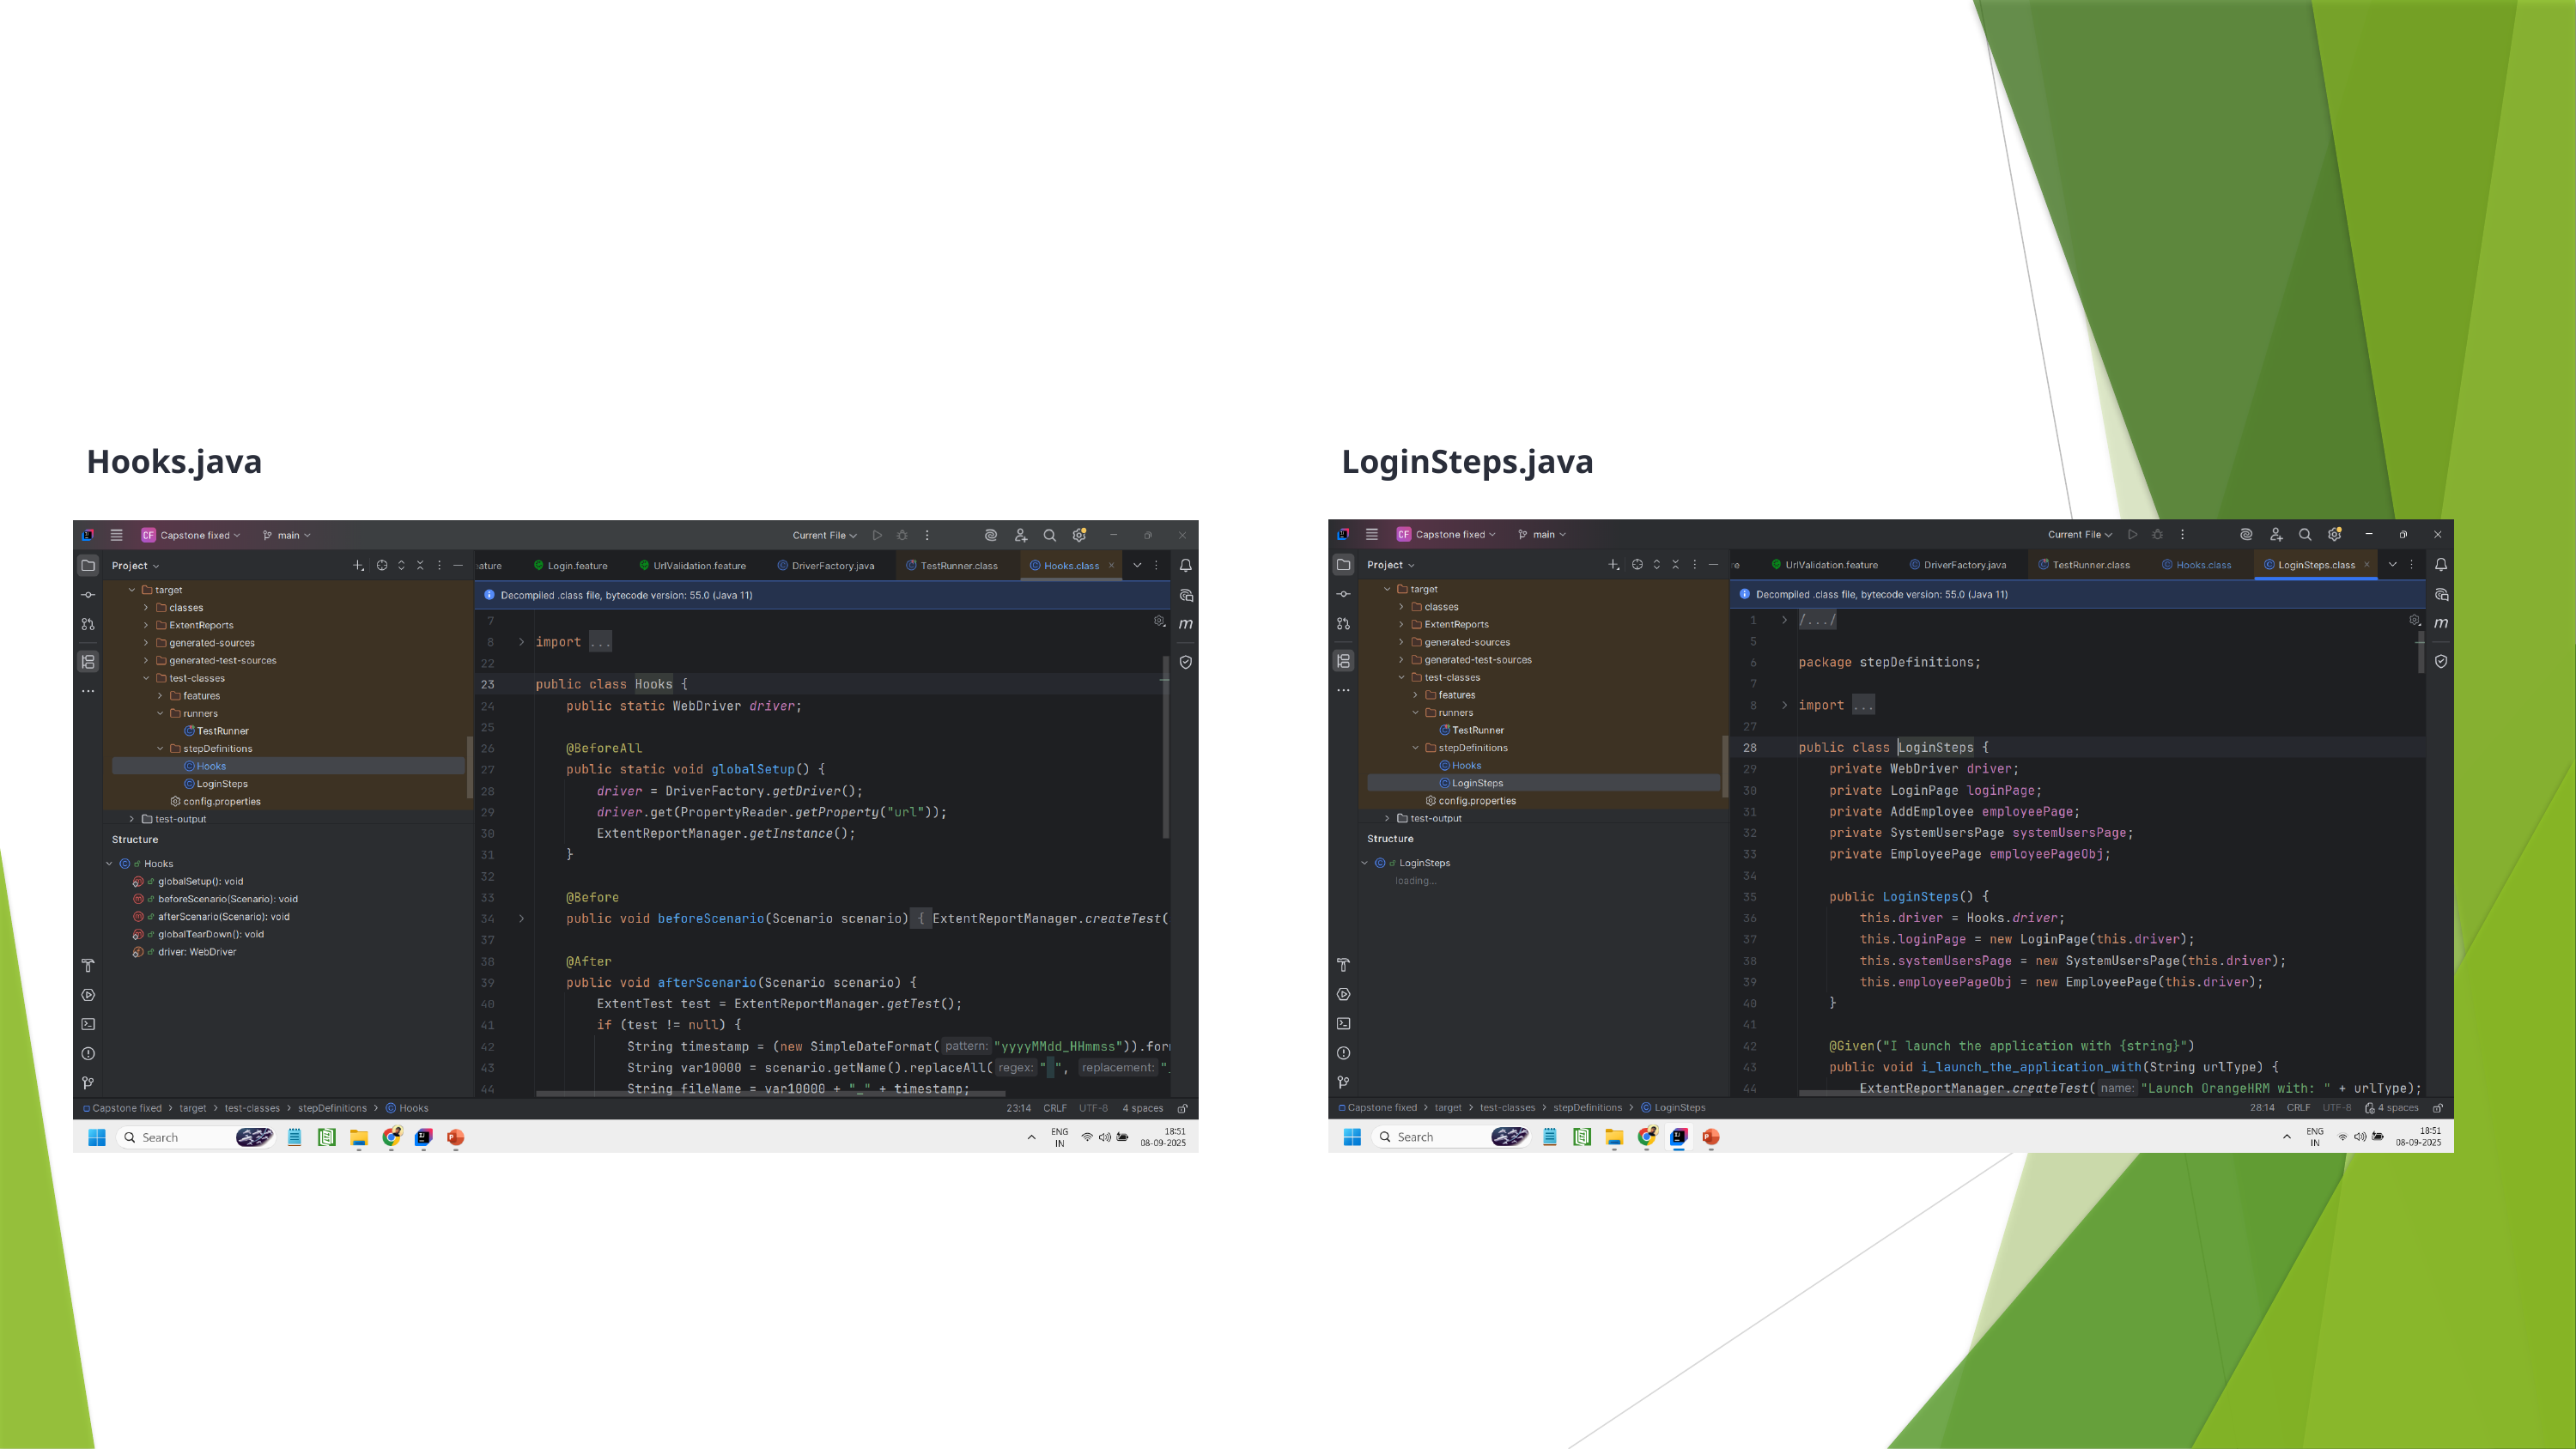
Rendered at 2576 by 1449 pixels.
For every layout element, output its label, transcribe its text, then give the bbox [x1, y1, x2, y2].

text_box Hooks.java [73, 399, 1328, 487]
picture [1327, 519, 2454, 1153]
text_box LoginSteps.java [1328, 399, 2576, 487]
picture [73, 520, 1200, 1153]
